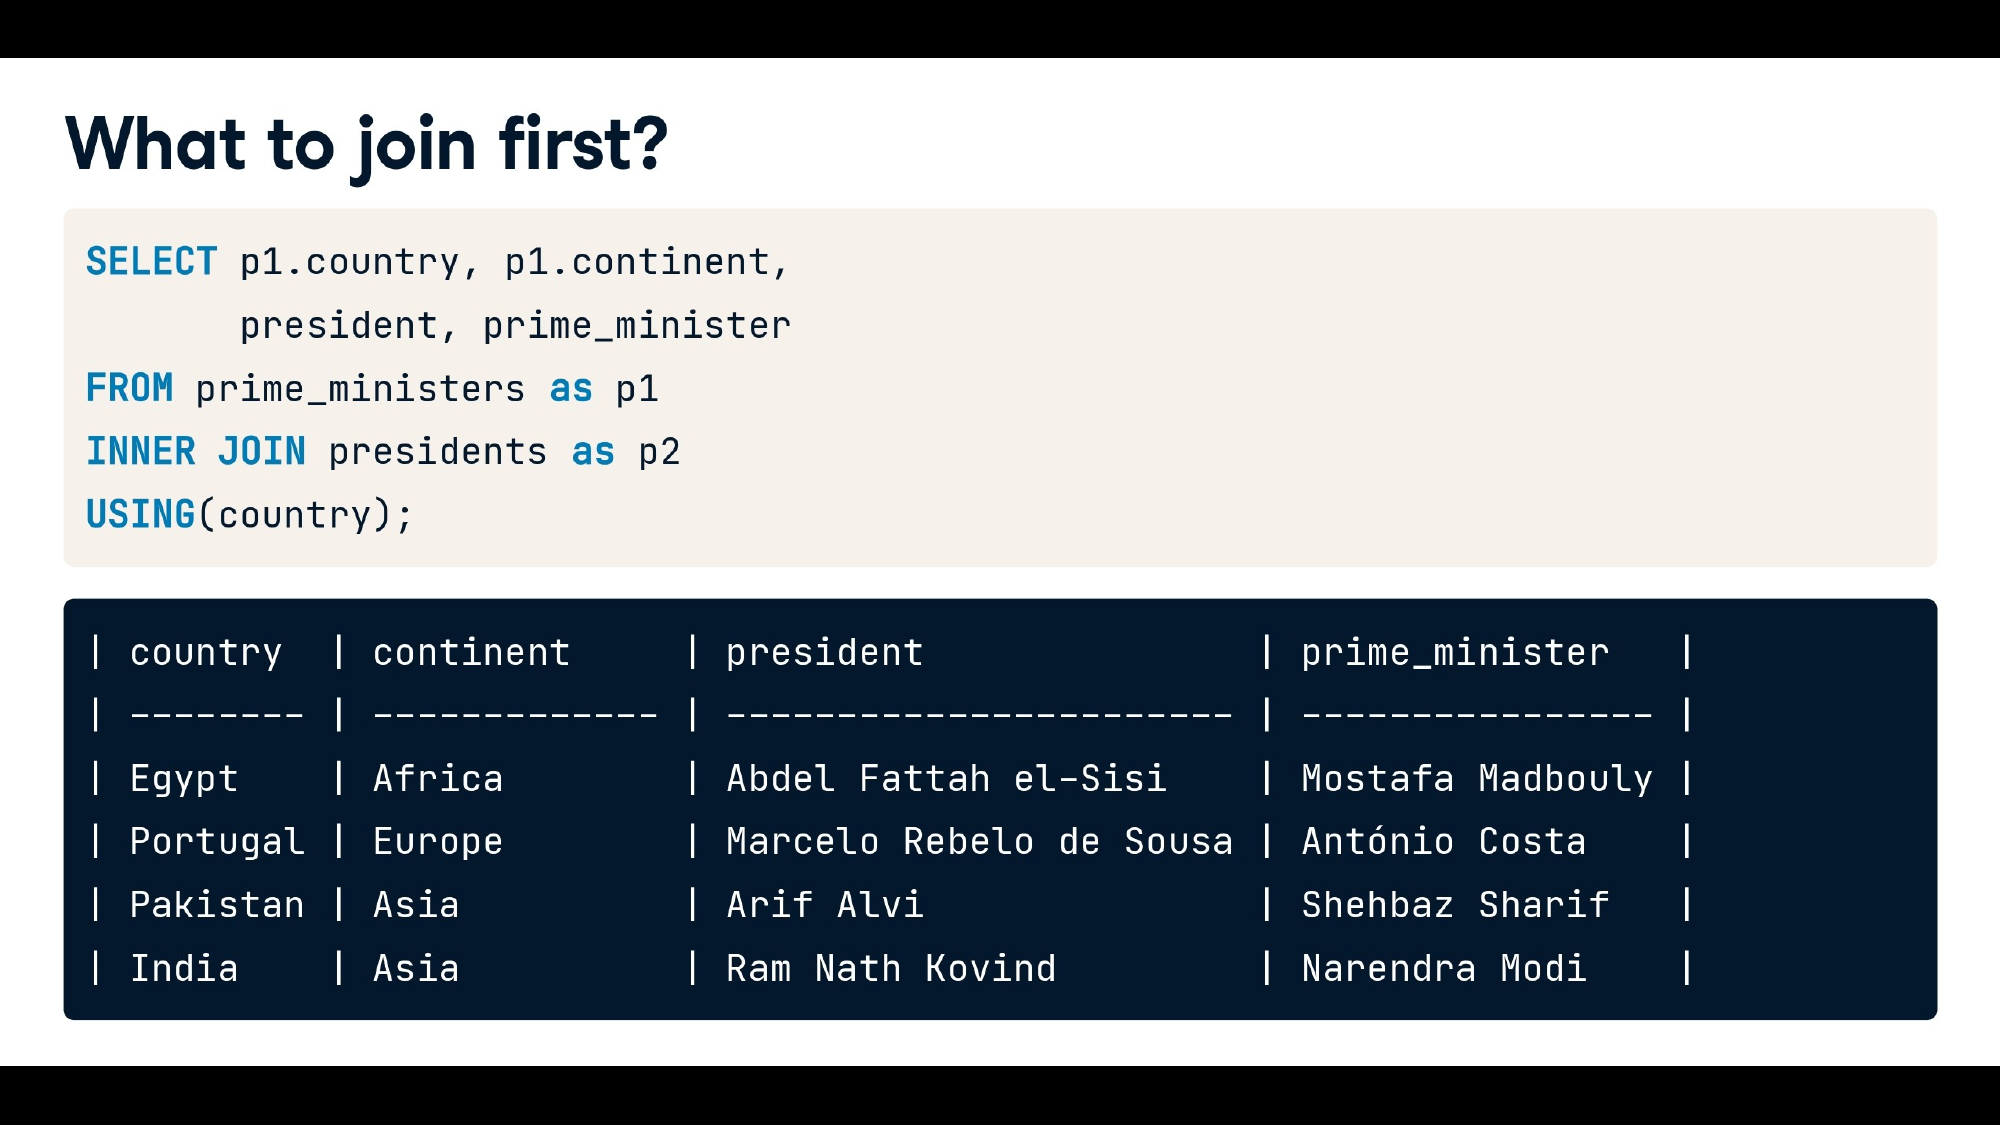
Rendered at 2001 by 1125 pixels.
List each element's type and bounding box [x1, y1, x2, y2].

picture [0, 58, 2000, 1066]
